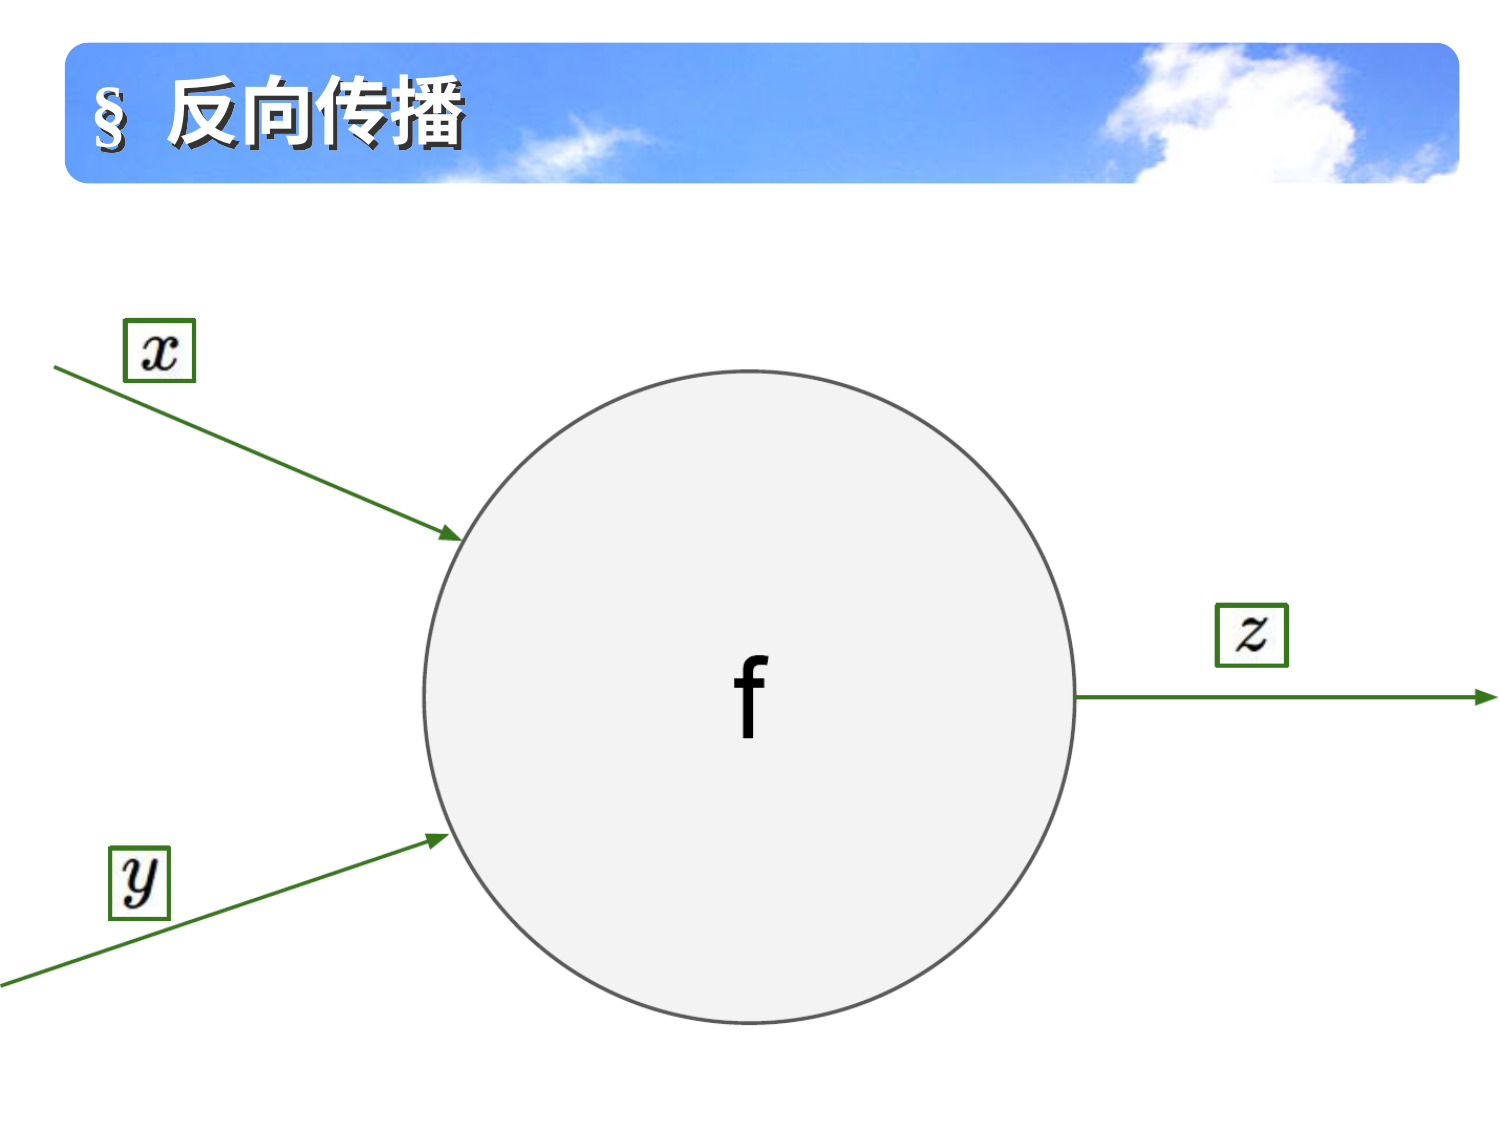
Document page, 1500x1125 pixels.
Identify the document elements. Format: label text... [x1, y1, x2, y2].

text_box § 反向传播 [74, 49, 1288, 168]
picture [64, 42, 1460, 184]
picture [0, 299, 1500, 1044]
